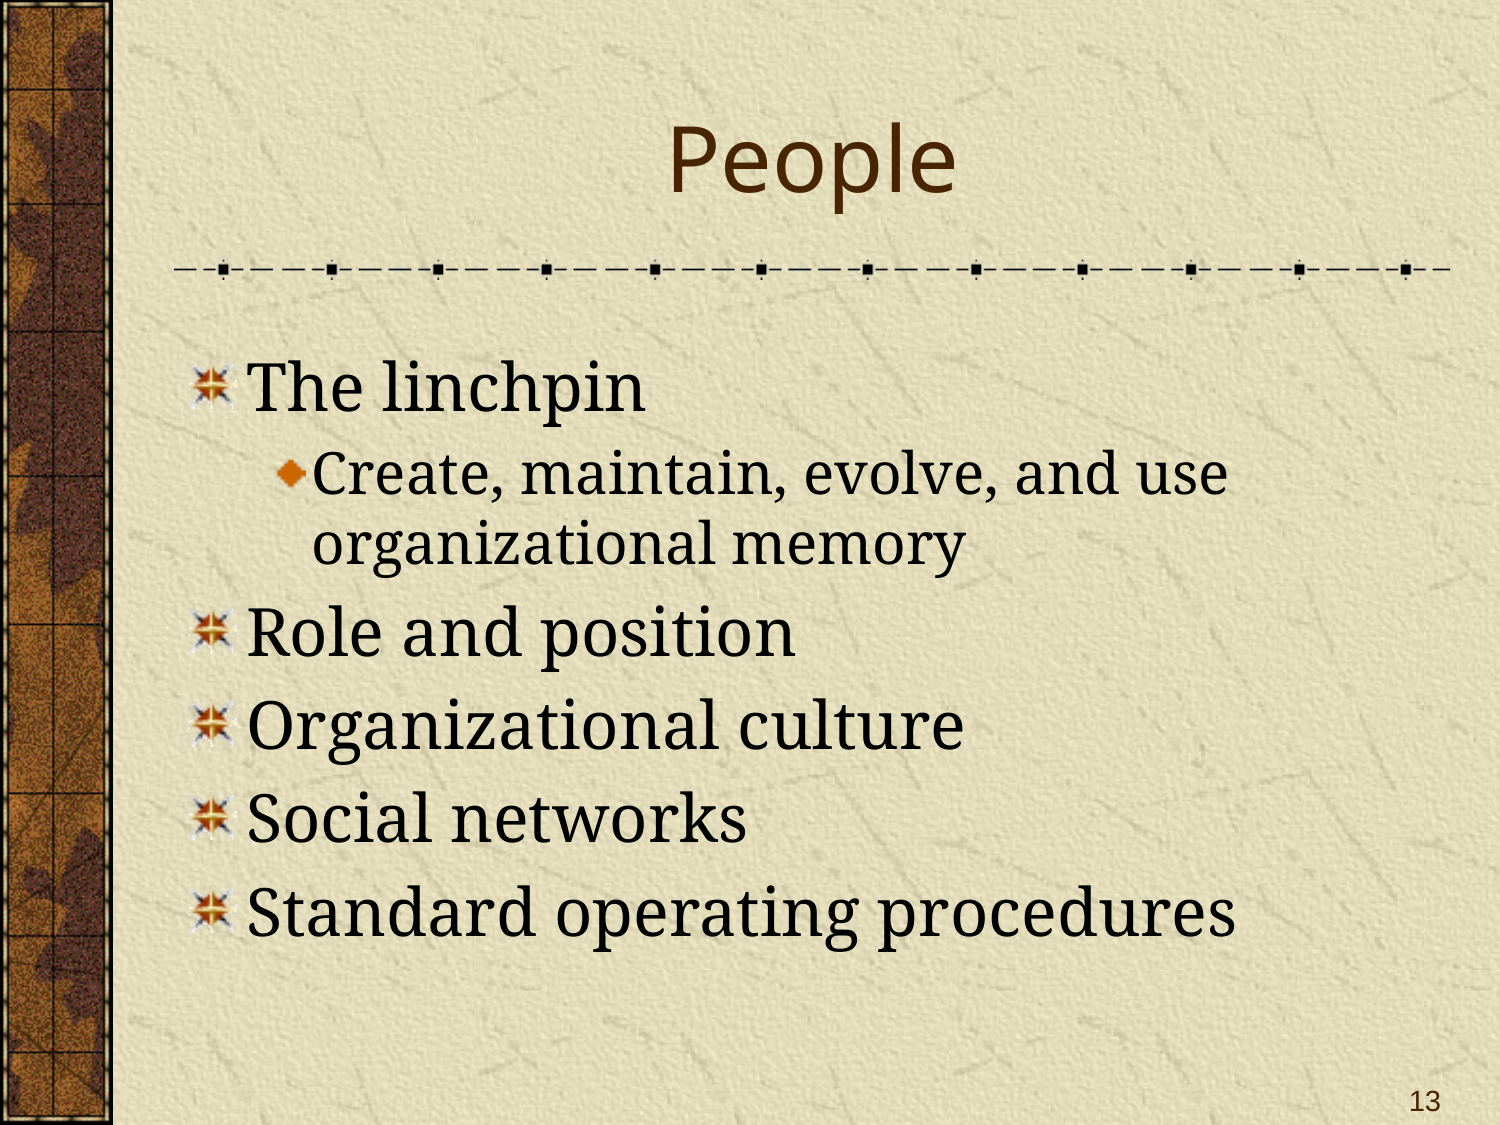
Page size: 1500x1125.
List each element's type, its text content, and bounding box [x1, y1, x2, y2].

title People [174, 62, 1451, 251]
slide_number 13 [1349, 1049, 1500, 1125]
list The linchpin Create, maintain, evolve, and use organizational memory Role and position Organizational culture Social networks Standard operating procedures [174, 337, 1450, 1013]
picture [0, 0, 1500, 1125]
